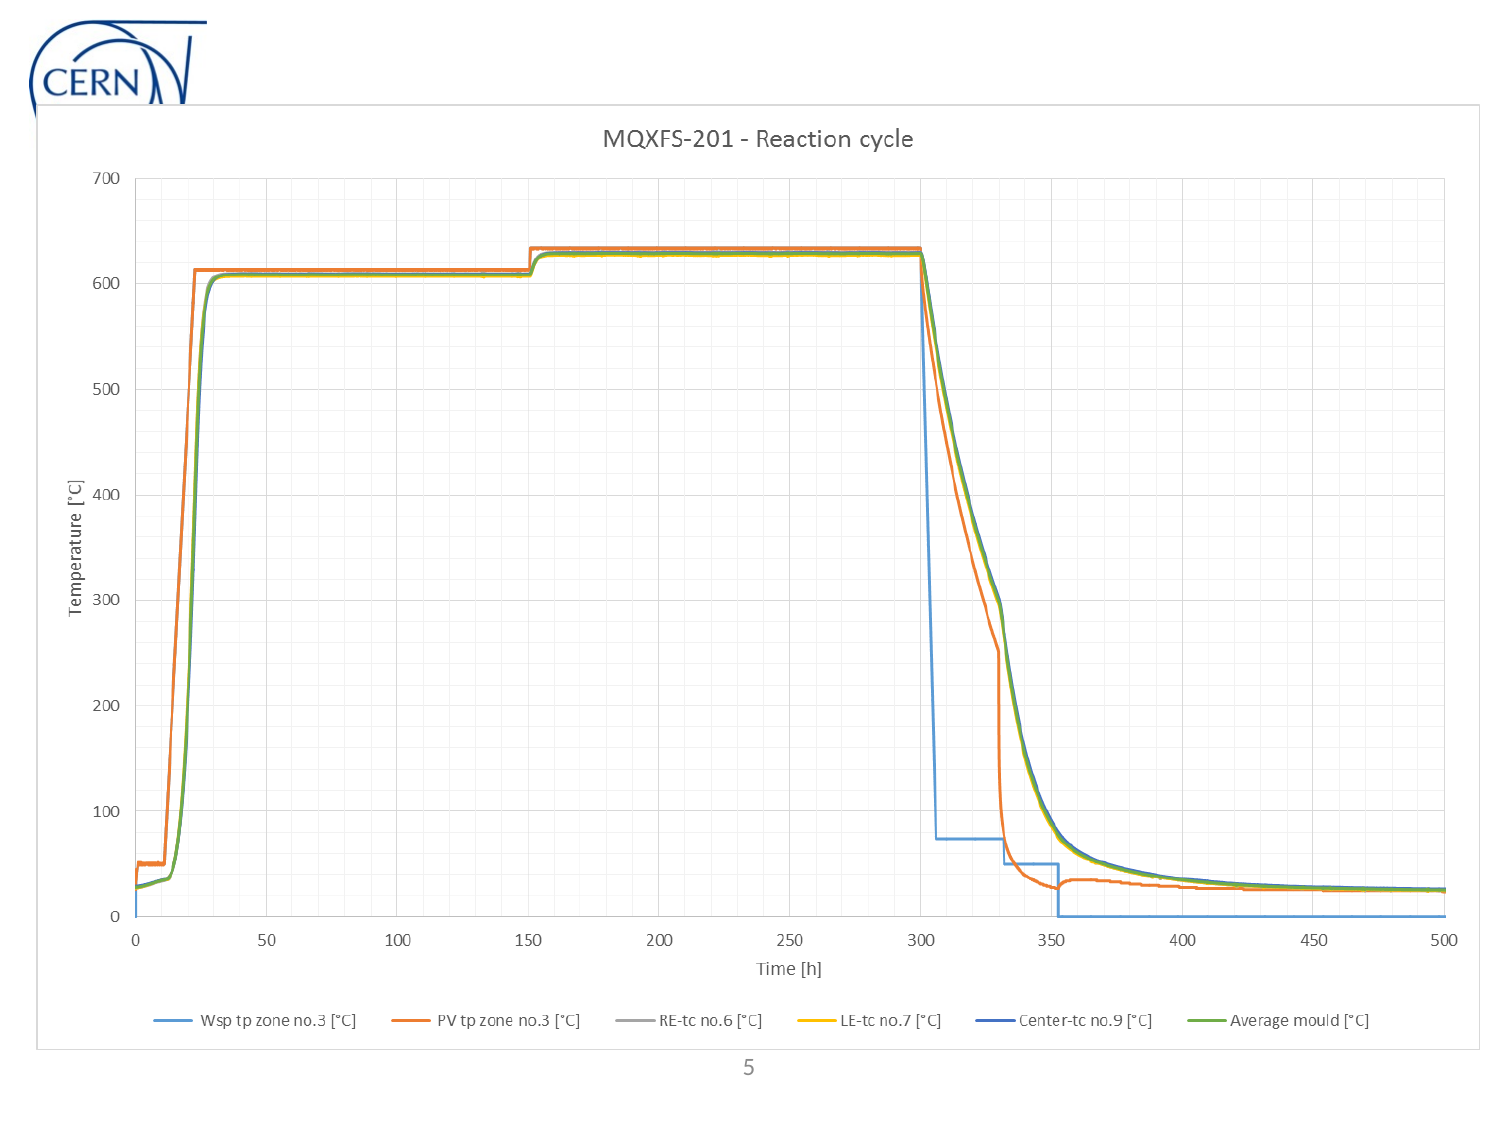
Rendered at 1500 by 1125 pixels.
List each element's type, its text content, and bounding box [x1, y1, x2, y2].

slide_number 5 [573, 1057, 924, 1096]
picture [29, 19, 1481, 1050]
